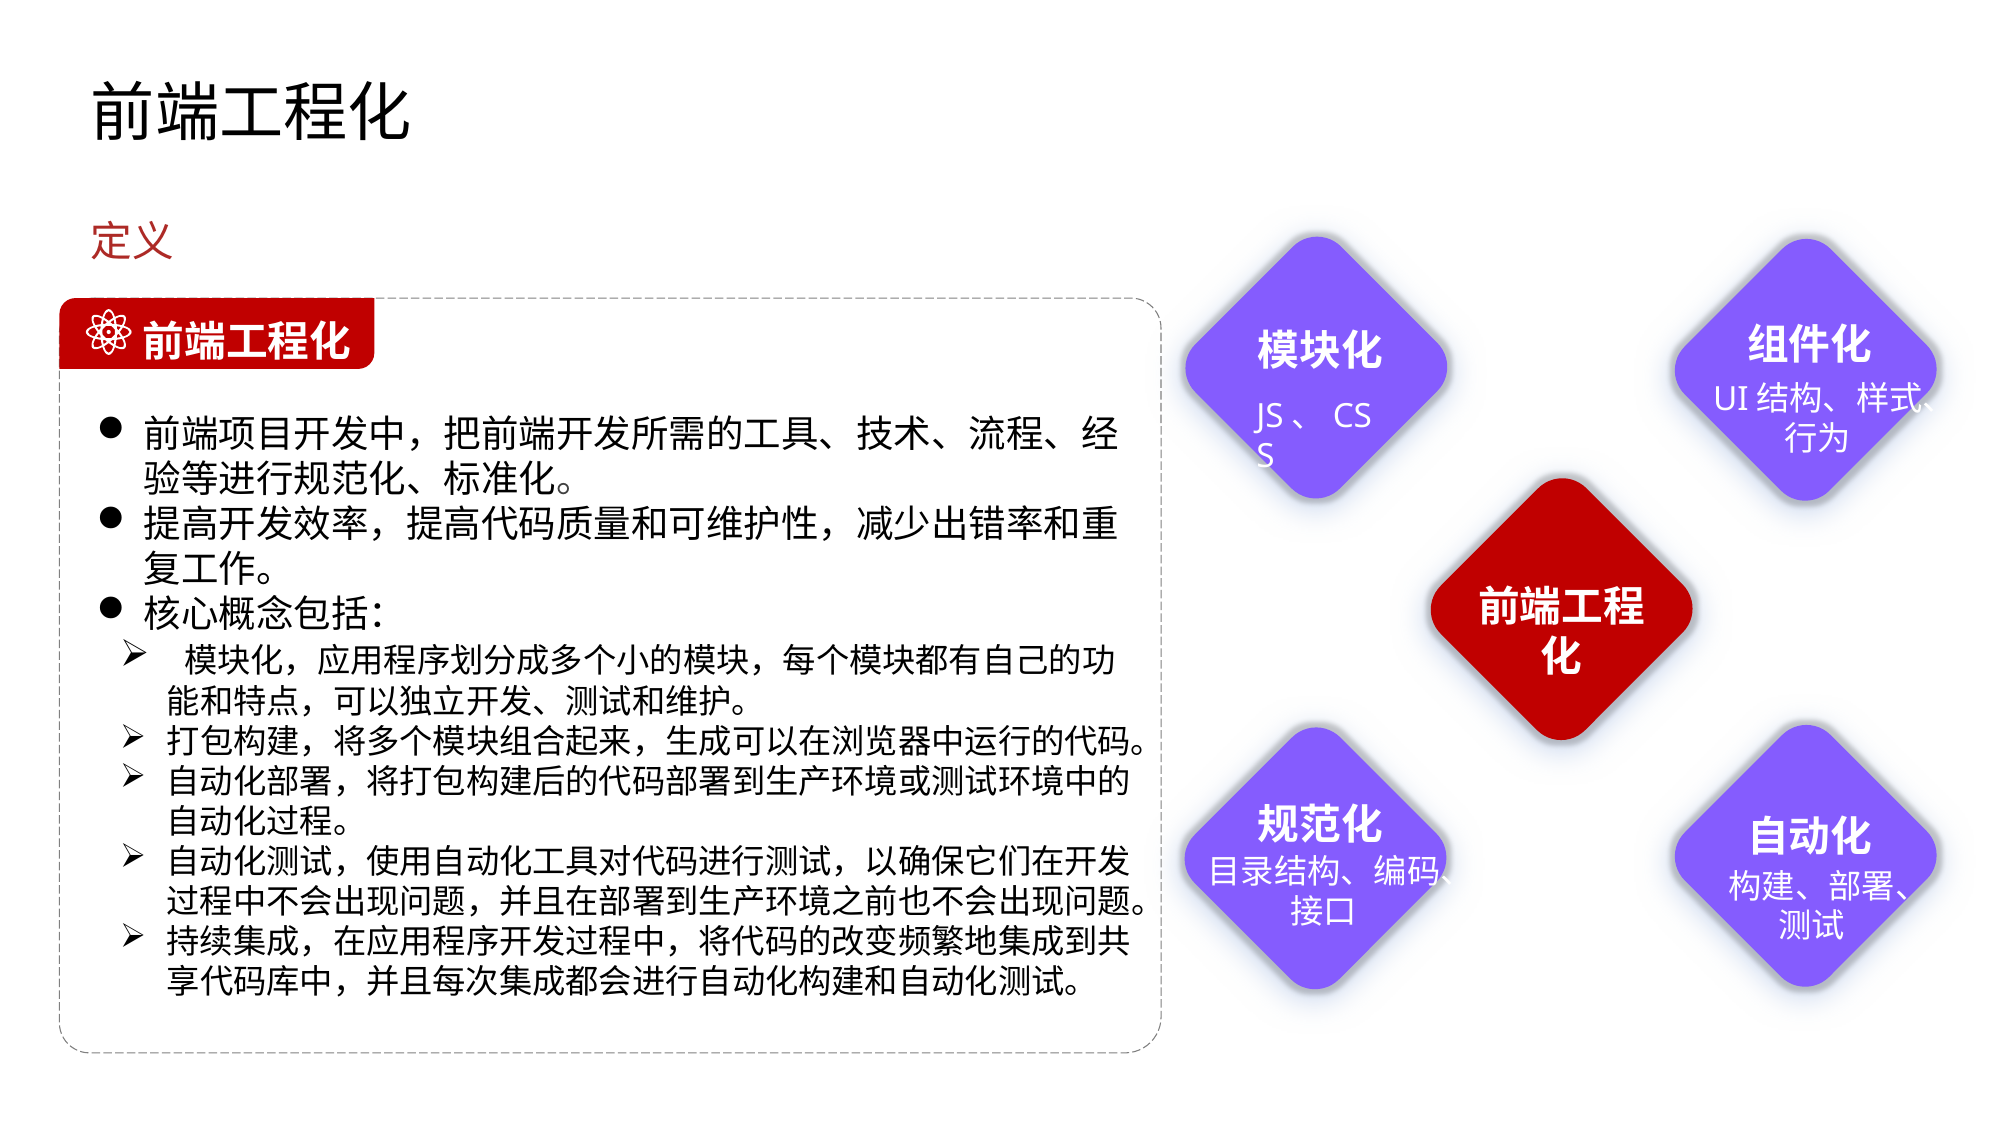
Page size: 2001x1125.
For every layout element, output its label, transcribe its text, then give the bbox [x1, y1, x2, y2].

title 前端工程化 [75, 71, 1831, 157]
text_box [1451, 507, 1672, 712]
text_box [59, 298, 1162, 1053]
text_box 定义 [75, 197, 450, 283]
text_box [1190, 756, 1458, 961]
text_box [1695, 267, 1941, 472]
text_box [1213, 265, 1420, 470]
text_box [1702, 753, 1922, 958]
